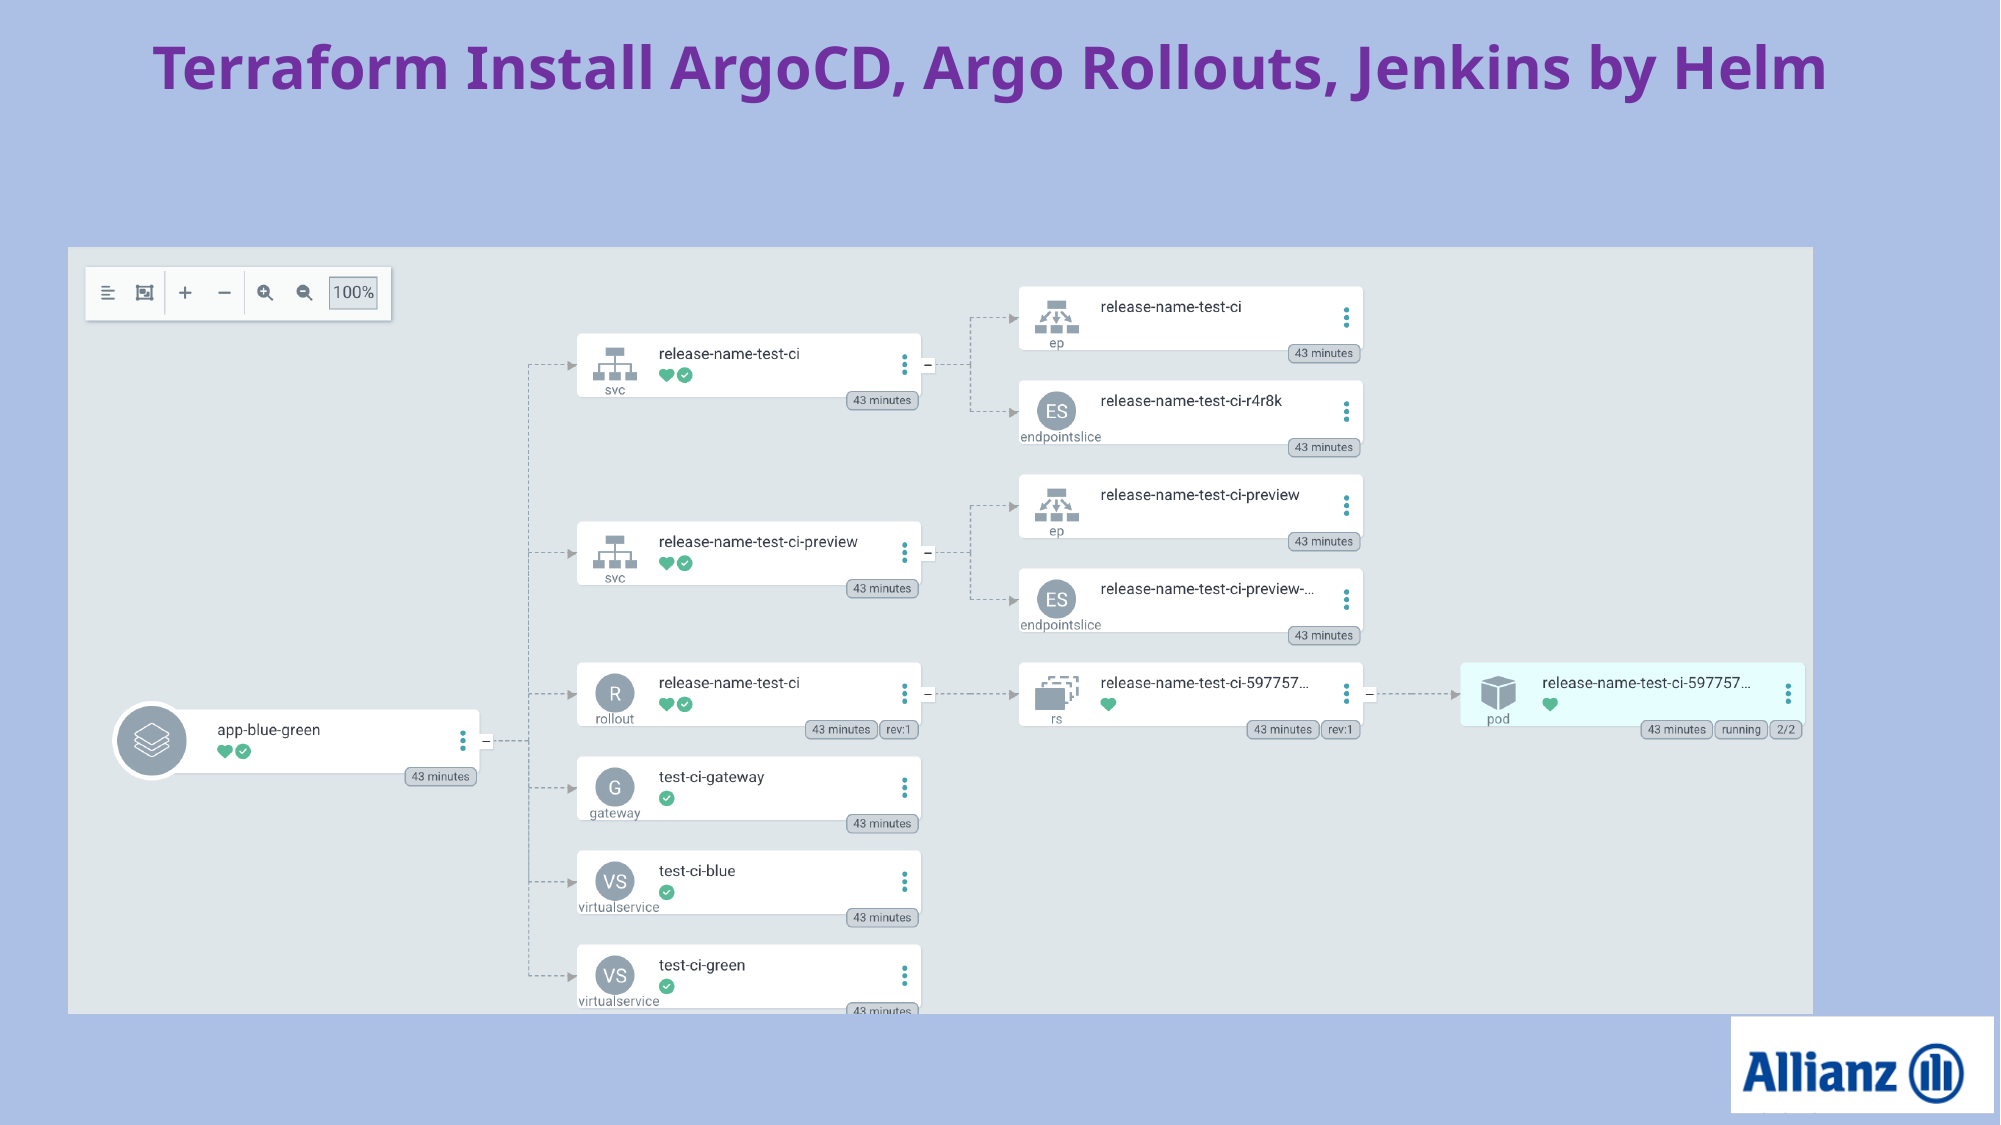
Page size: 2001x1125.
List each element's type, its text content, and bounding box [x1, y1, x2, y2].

picture [1731, 1015, 1994, 1115]
text_box Terraform Install ArgoCD, Argo Rollouts, Jenkins by Helm [137, 0, 1847, 141]
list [68, 247, 1813, 1014]
